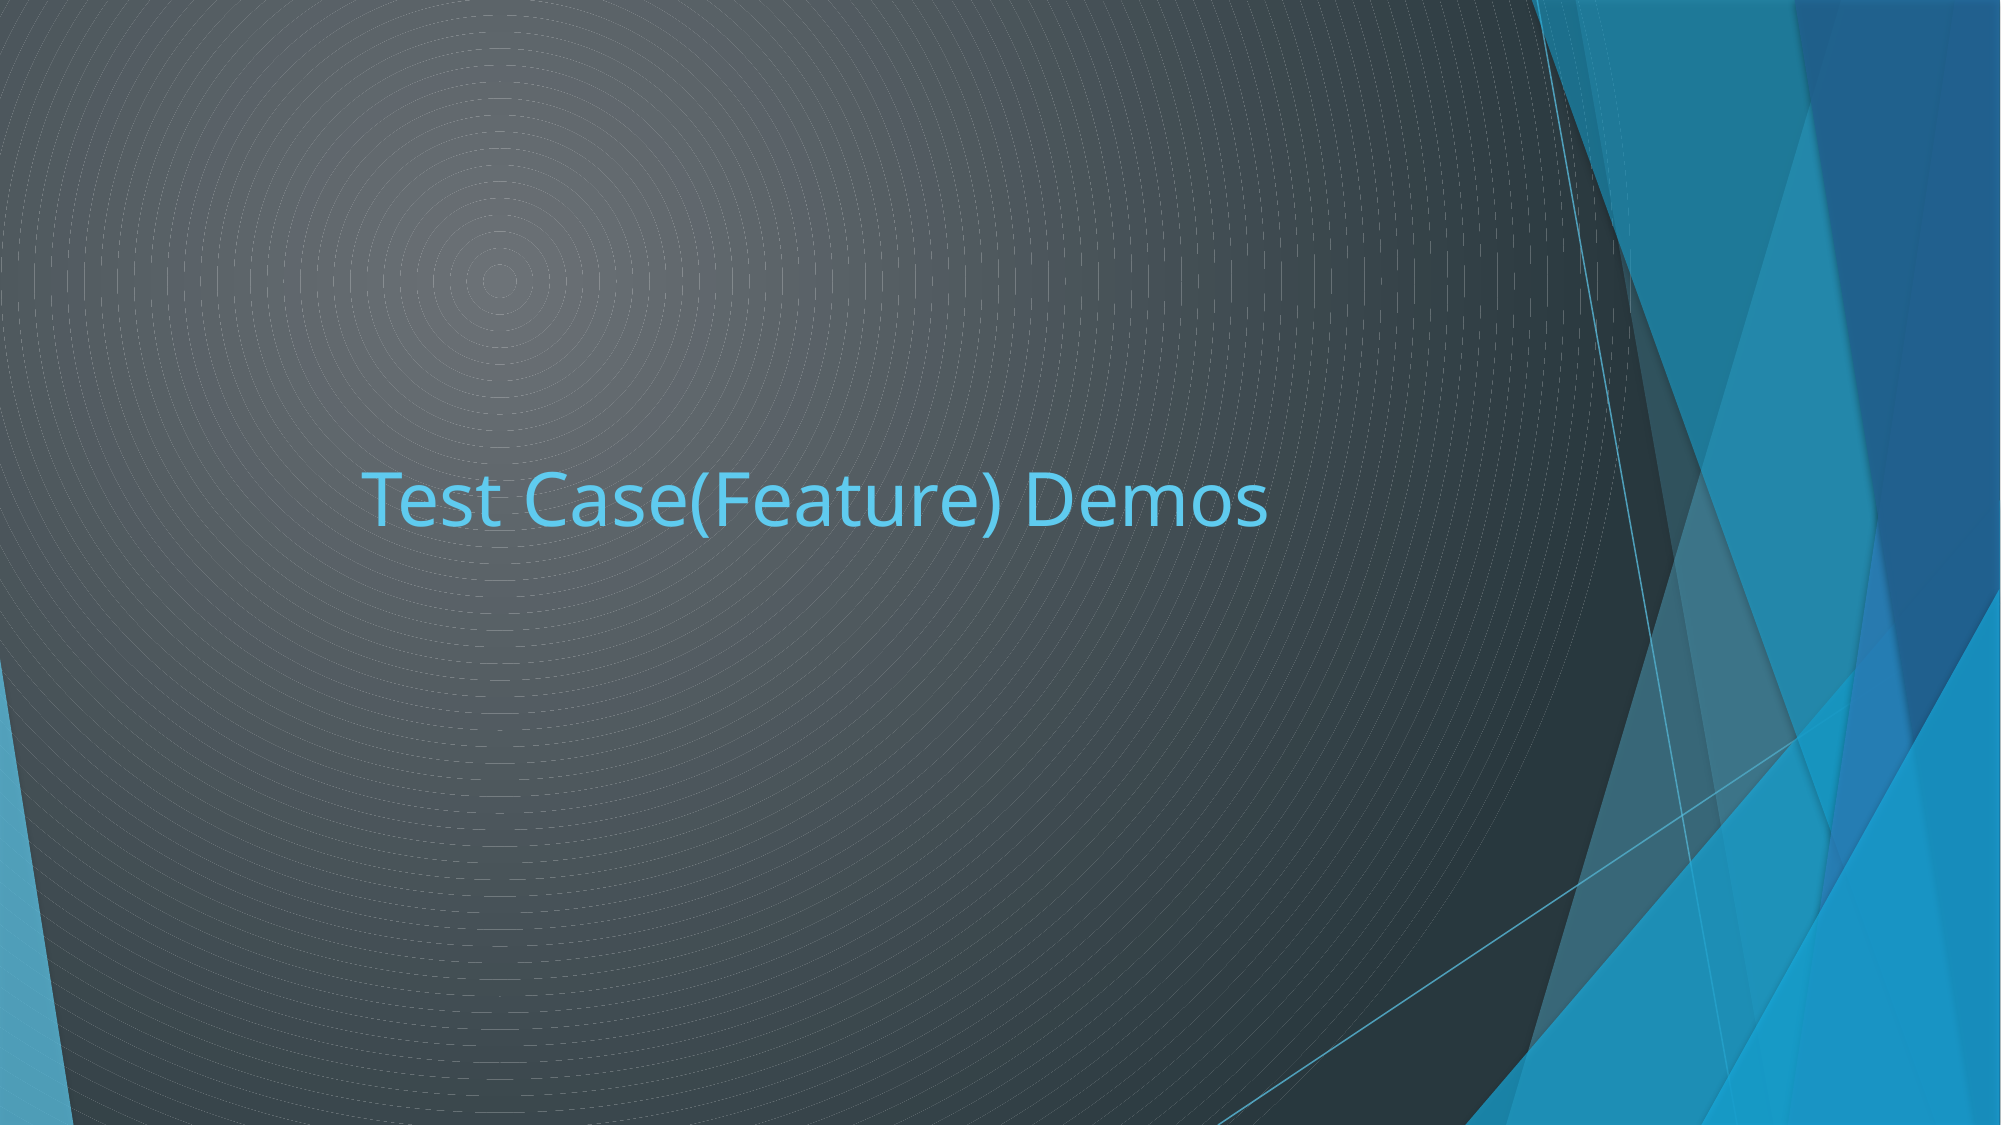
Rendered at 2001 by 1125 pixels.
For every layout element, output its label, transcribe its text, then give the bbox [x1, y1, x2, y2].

title Test Case(Feature) Demos [170, 444, 1581, 636]
